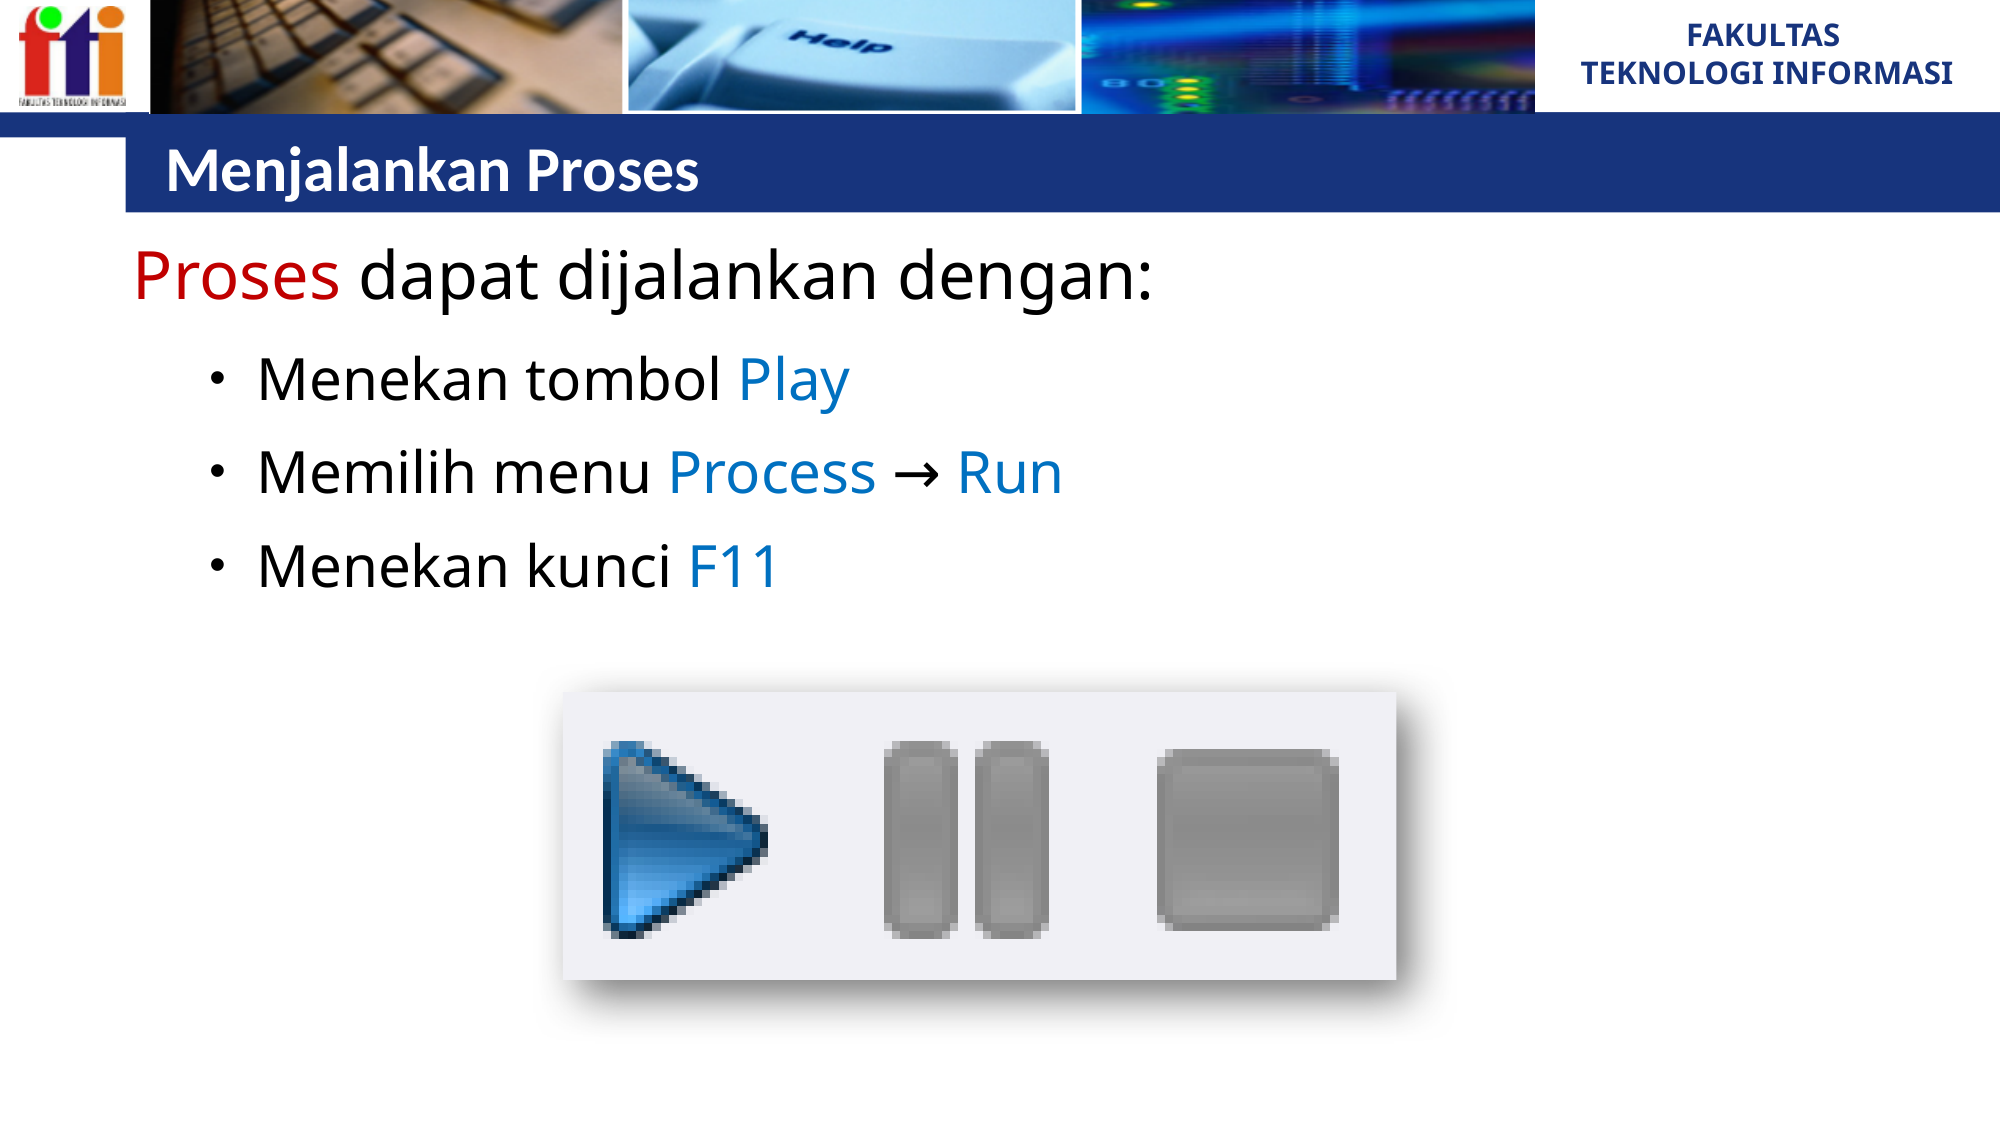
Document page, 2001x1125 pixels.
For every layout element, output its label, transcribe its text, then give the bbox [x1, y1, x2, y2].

picture [19, 6, 126, 106]
picture [149, 0, 1535, 114]
picture [562, 692, 1397, 981]
list Proses dapat dijalankan dengan: Menekan tombol Play Memilih menu Process → Run Menekan kunci F11 [99, 224, 1901, 1038]
title Menjalankan Proses [149, 119, 1934, 213]
